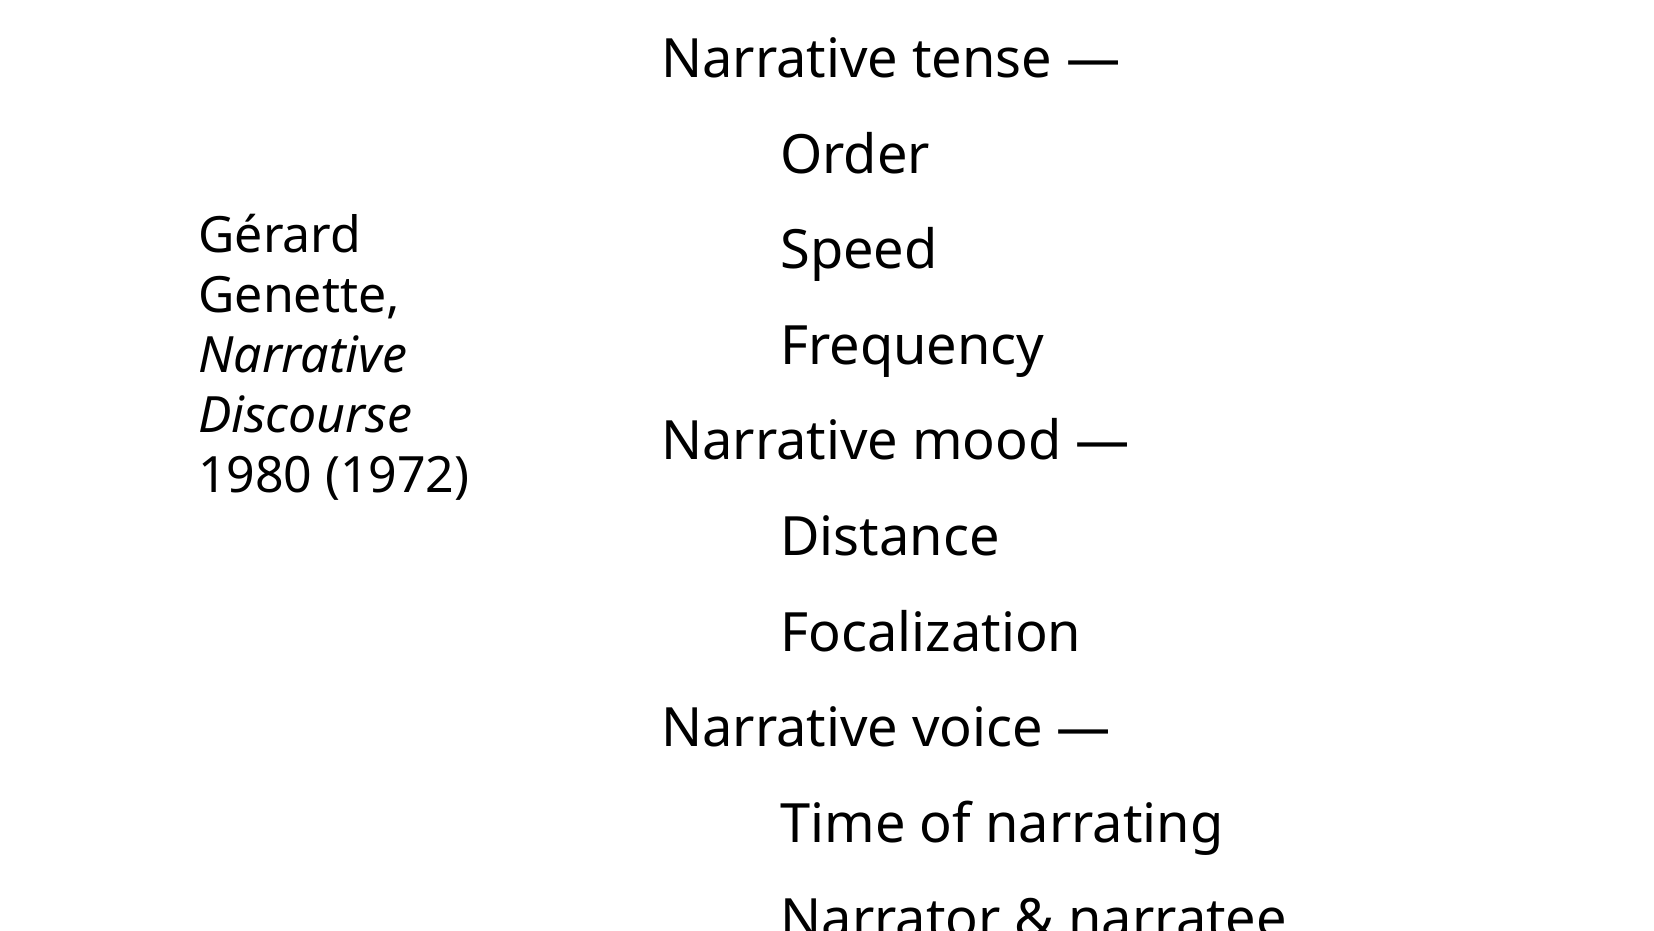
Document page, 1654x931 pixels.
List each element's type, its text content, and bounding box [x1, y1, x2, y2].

text_box Gérard Genette, Narrative Discourse 1980 (1972) [180, 202, 569, 459]
list Narrative tense — Order Speed Frequency Narrative mood — Distance Focalization Narrative voice — Time of narrating Narrator & narratee [643, 22, 1642, 931]
